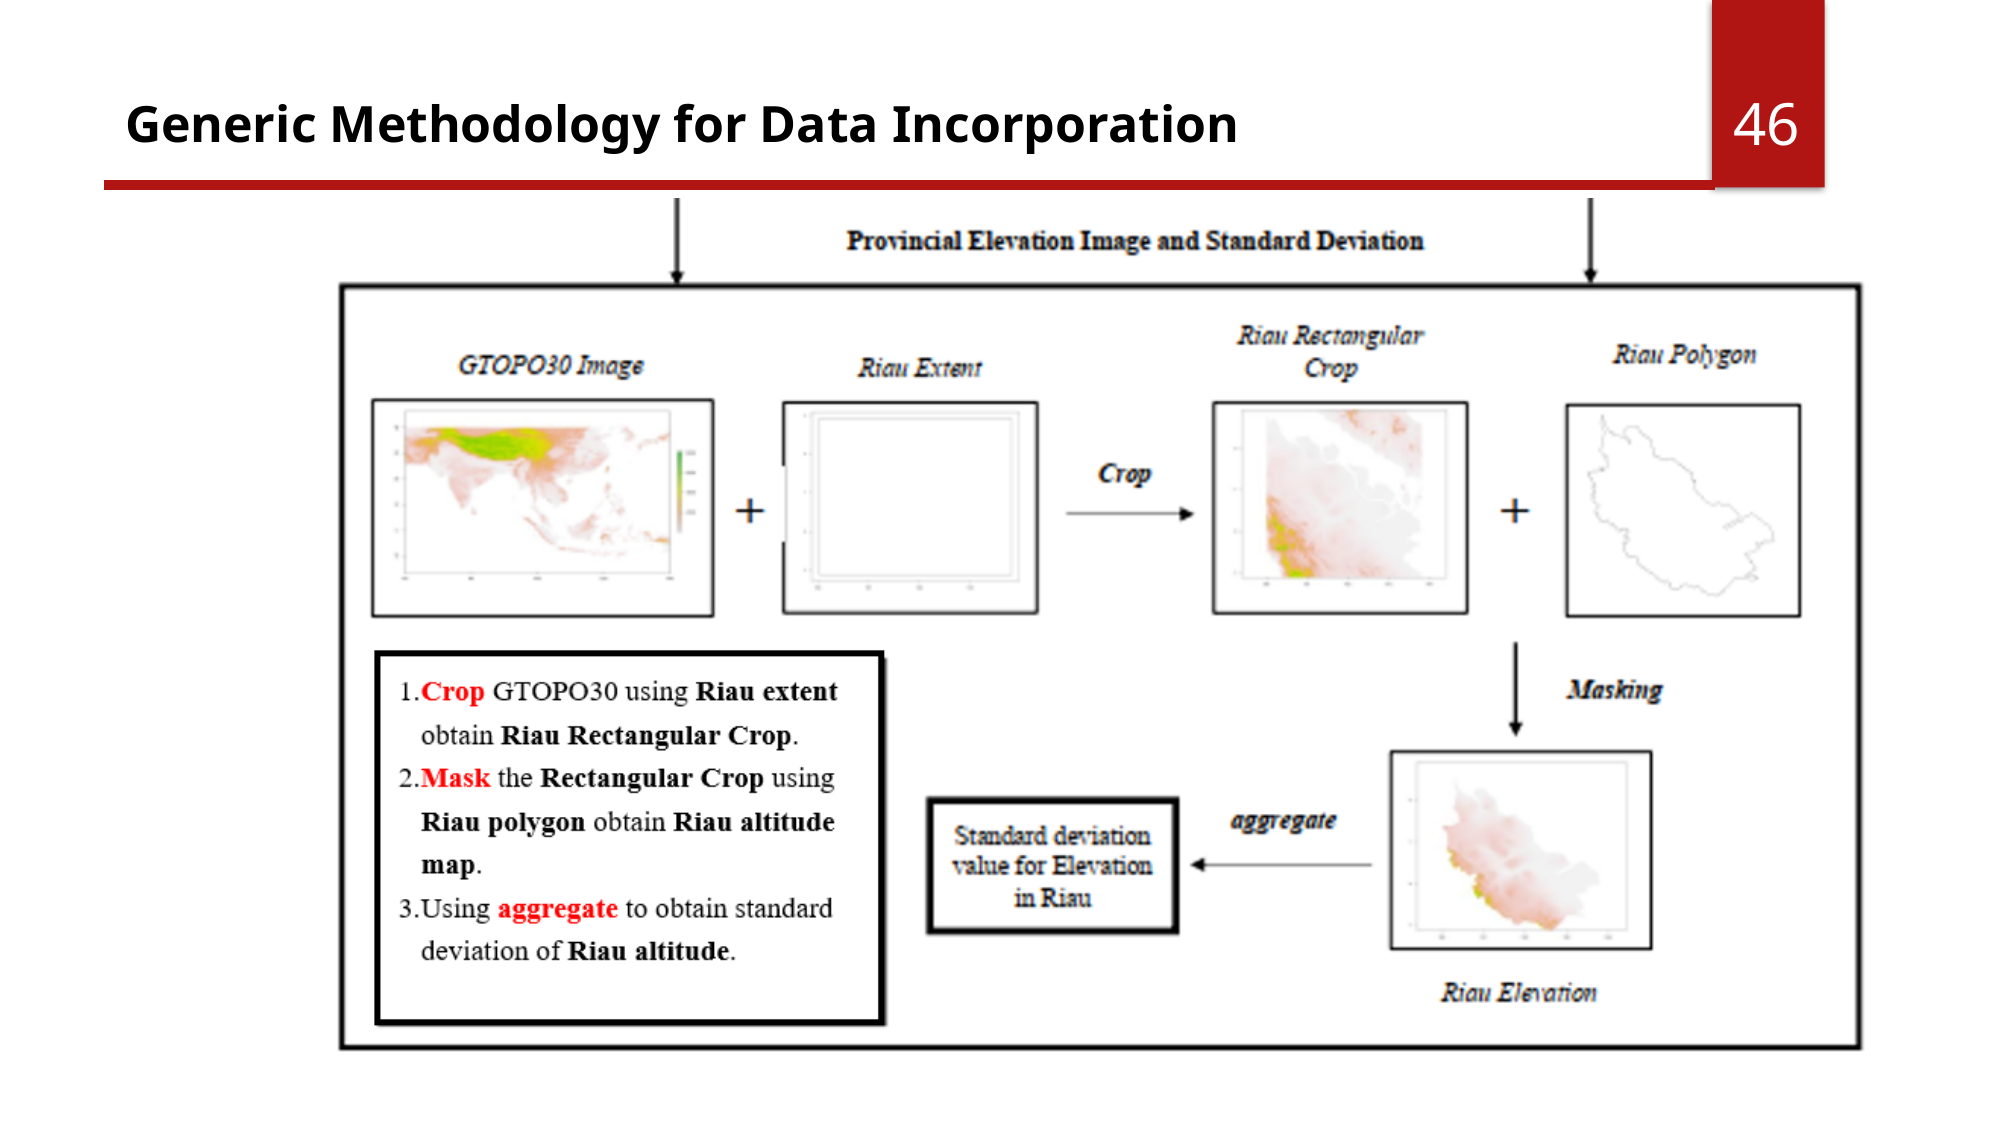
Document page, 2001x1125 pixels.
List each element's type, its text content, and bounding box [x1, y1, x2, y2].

text_box Generic Methodology for Data Incorporation [110, 64, 1700, 181]
slide_number 46 [1698, 48, 1836, 175]
picture [322, 198, 1880, 1063]
